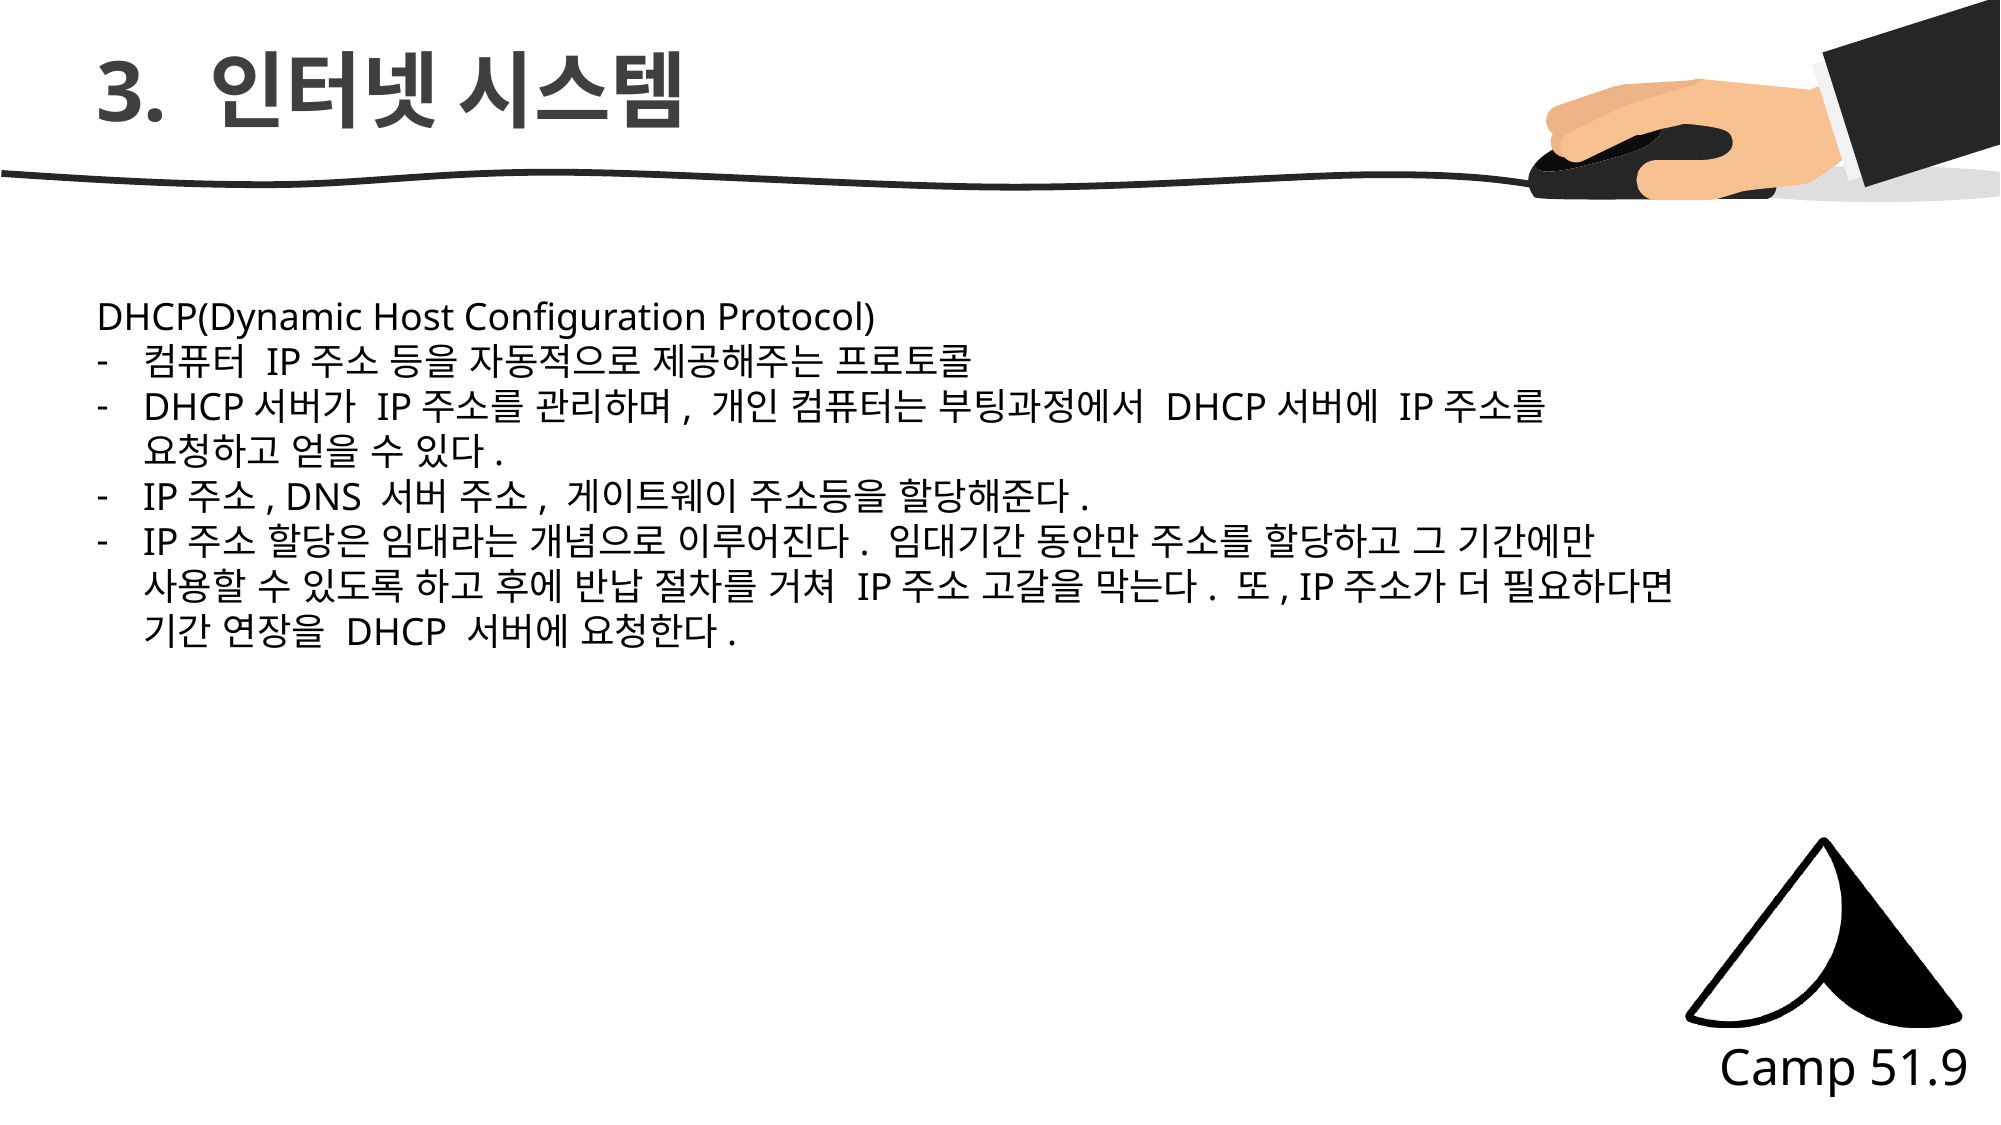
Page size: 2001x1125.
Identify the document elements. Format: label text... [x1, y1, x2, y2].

picture [1682, 835, 1963, 1029]
text_box [1721, 188, 1777, 199]
text_box Camp 51.9 [1705, 1027, 2000, 1103]
text_box [1546, 80, 1687, 133]
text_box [1811, 0, 2000, 188]
text_box [1, 172, 1535, 188]
text_box [1550, 78, 1703, 158]
text_box [1560, 79, 1806, 201]
text_box [1772, 184, 2000, 203]
text_box 3. 인터넷 시스템 [81, 30, 1422, 147]
text_box DHCP(Dynamic Host Configuration Protocol) 컴퓨터 IP주소 등을 자동적으로 제공해주는 프로토콜 DHCP서버가 IP주소를 관리하며, 개인 컴퓨터는 부팅과정에서 DHCP서버에 IP주소를 요청하고 얻을 수 있다. IP주소, DNS 서버 주소, 게이트웨이 주소등을 할당해준다. IP주소 할당은 임대라는 개념으로 이루어진다. 임대기간 동안만 주소를 할당하고 그 기간에만 사용할 수 있도록 하고 후에 반납 절차를 거쳐 IP주소 고갈을 막는다. 또, IP주소가 더 필요하다면 기간 연장을 DHCP 서버에 요청한다. [81, 285, 1705, 661]
text_box [1534, 130, 1662, 171]
text_box [1528, 124, 1732, 200]
